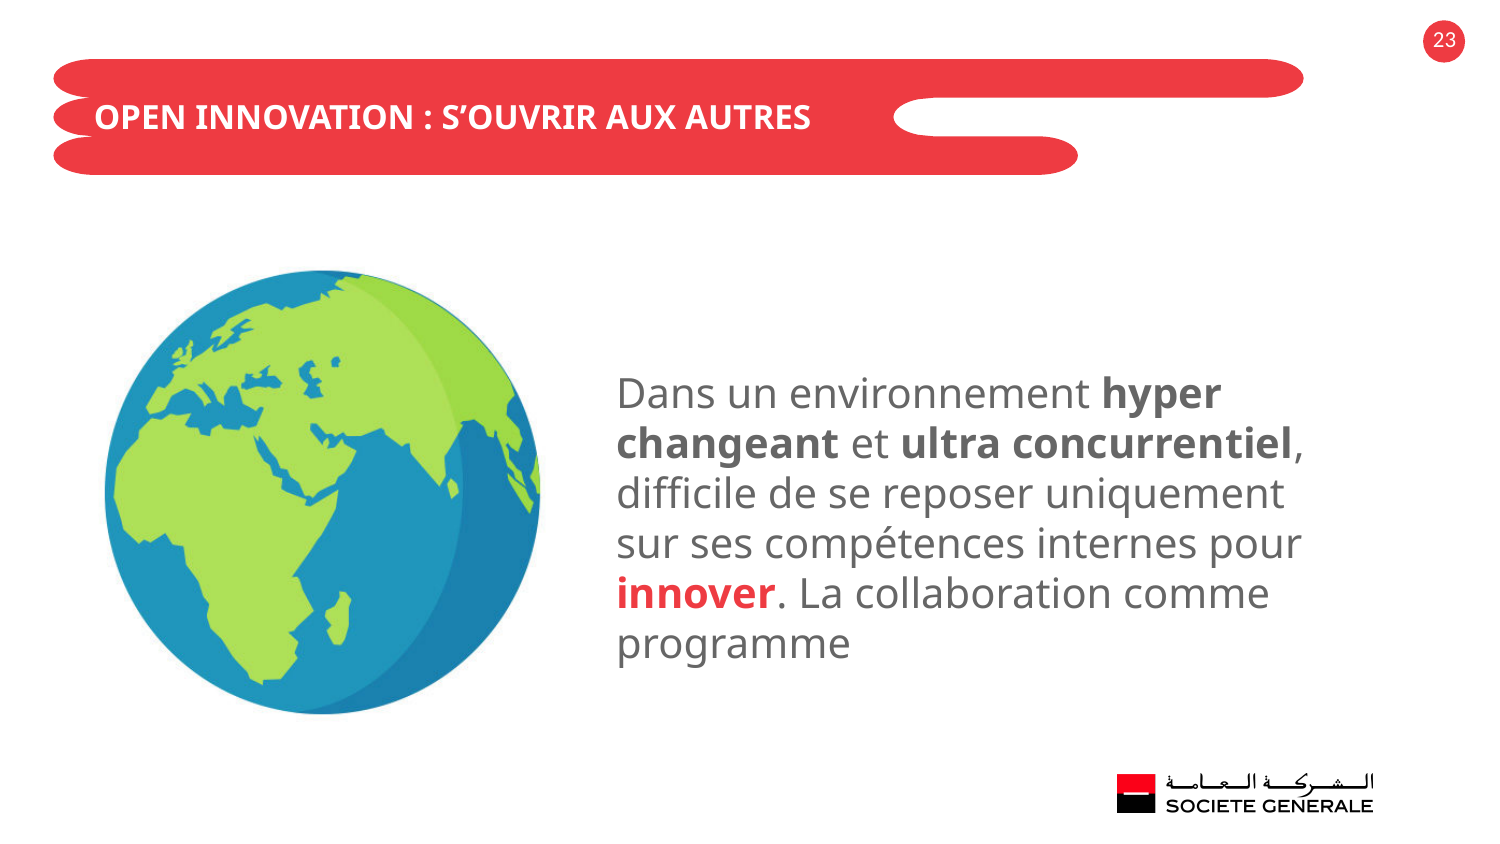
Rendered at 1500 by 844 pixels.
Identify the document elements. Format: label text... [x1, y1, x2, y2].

text_box [52, 58, 1305, 176]
picture [21, 189, 658, 797]
picture [1117, 773, 1373, 813]
text_box Dans un environnement hyper changeant et ultra concurrentiel, difficile de se reposer uniquement sur ses compétences internes pour innover. La collaboration comme programme [658, 359, 1352, 675]
text_box OPEN INNOVATION : S’OUVRIR AUX AUTRES [93, 93, 977, 185]
